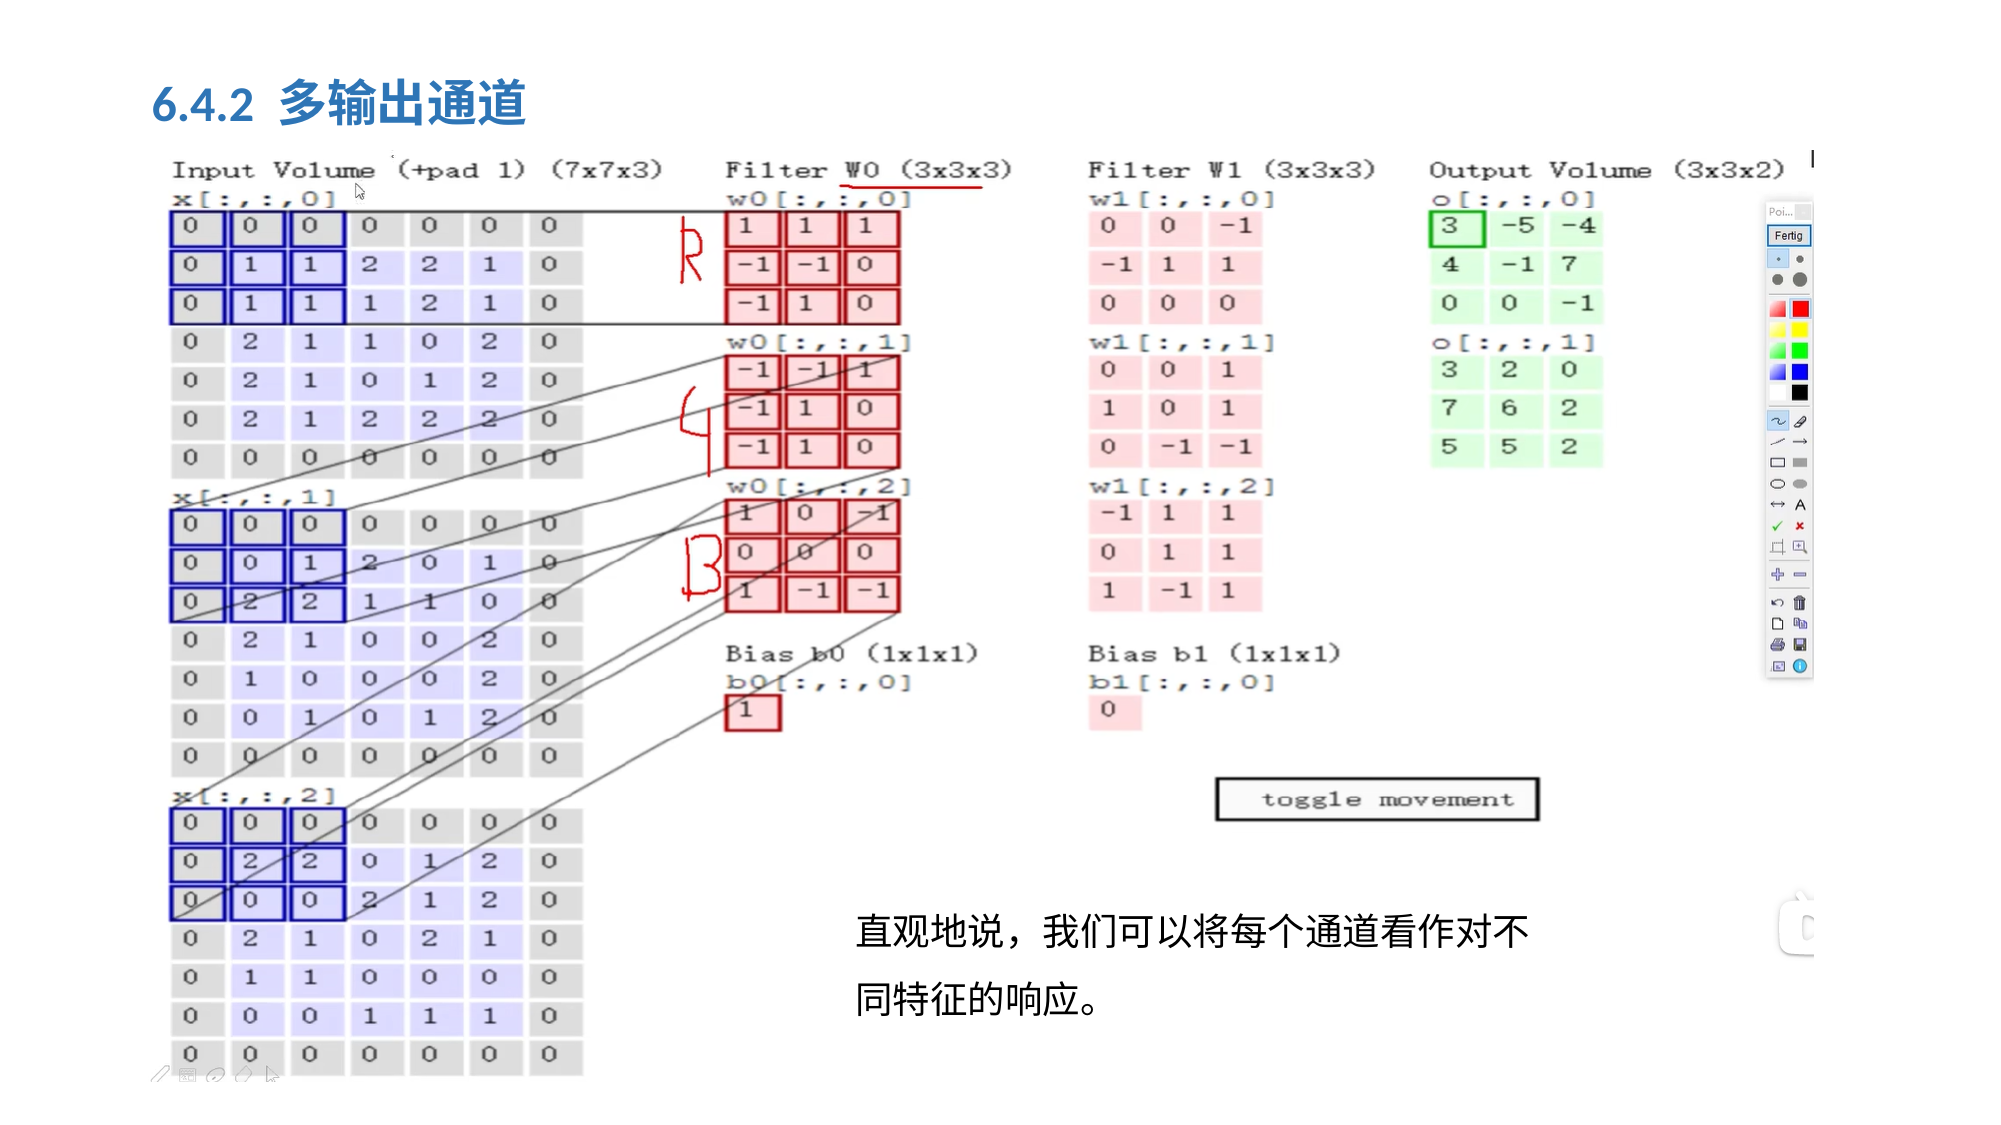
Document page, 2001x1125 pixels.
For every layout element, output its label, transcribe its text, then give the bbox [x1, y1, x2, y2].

text_box 6.4.2 多输出通道 [136, 64, 1137, 140]
picture [148, 149, 1815, 1082]
